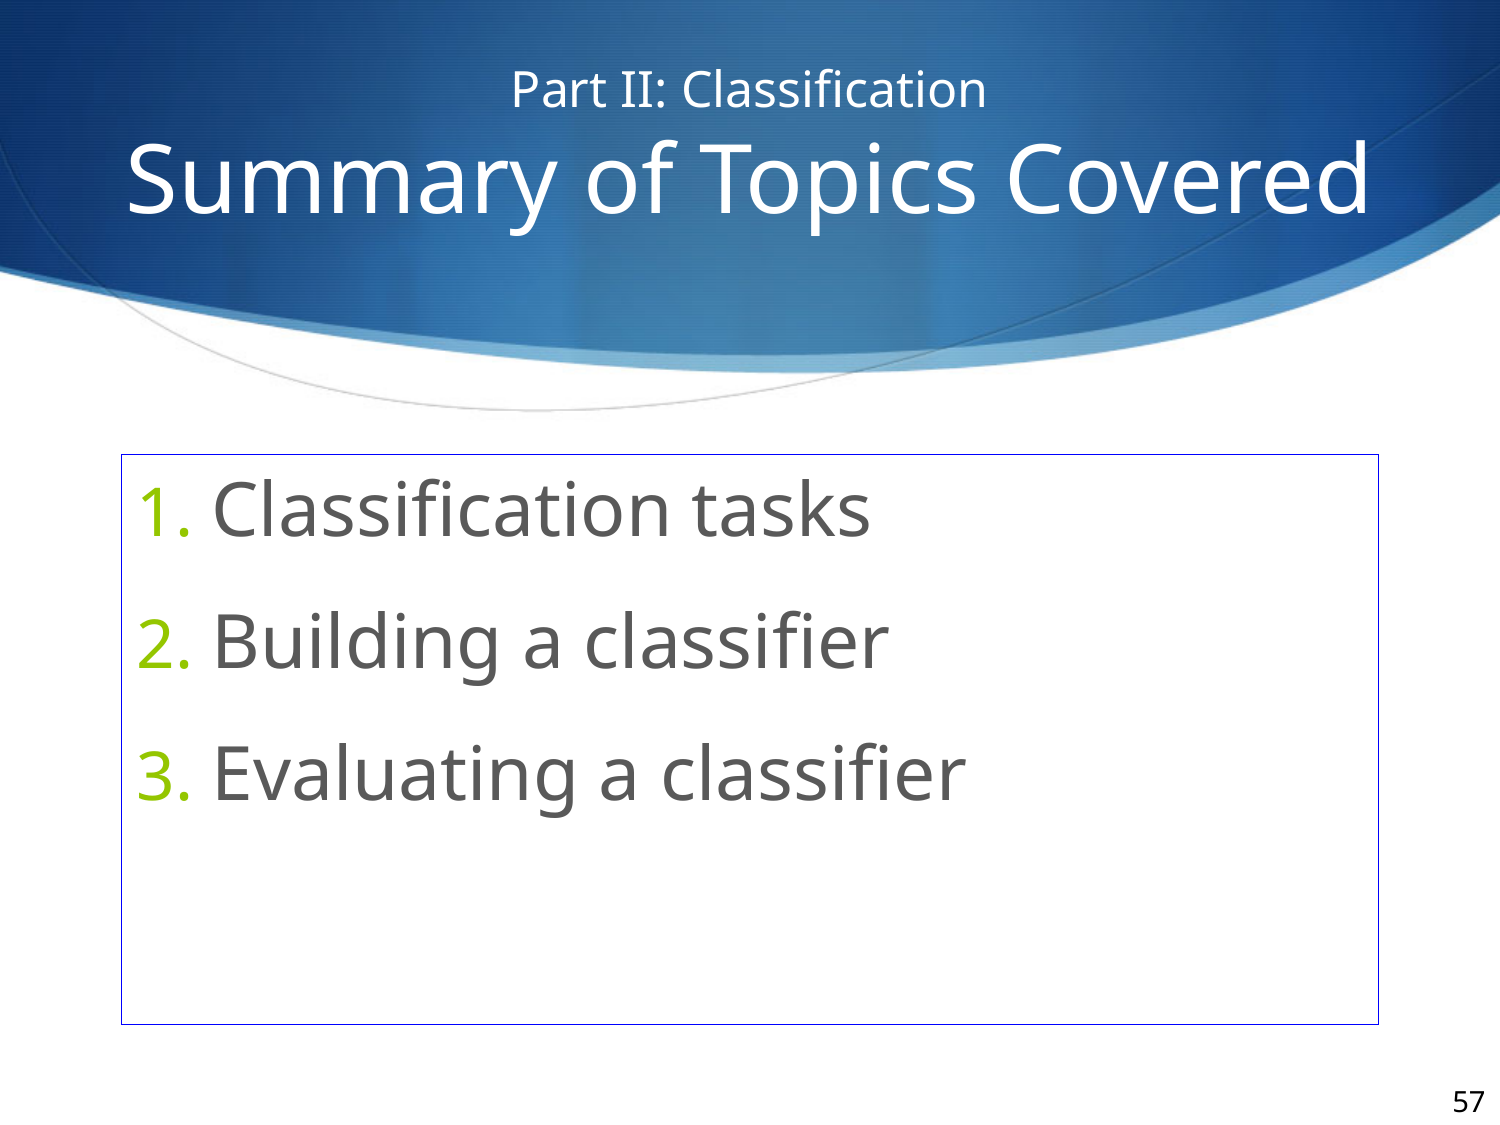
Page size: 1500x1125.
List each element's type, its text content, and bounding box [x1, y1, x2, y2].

slide_number 57 [1437, 1075, 1500, 1125]
list Classification tasks Building a classifier Evaluating a classifier [121, 454, 1379, 1025]
title Part II: Classification Summary of Topics Covered [75, 3, 1425, 287]
picture [0, 0, 1500, 1125]
